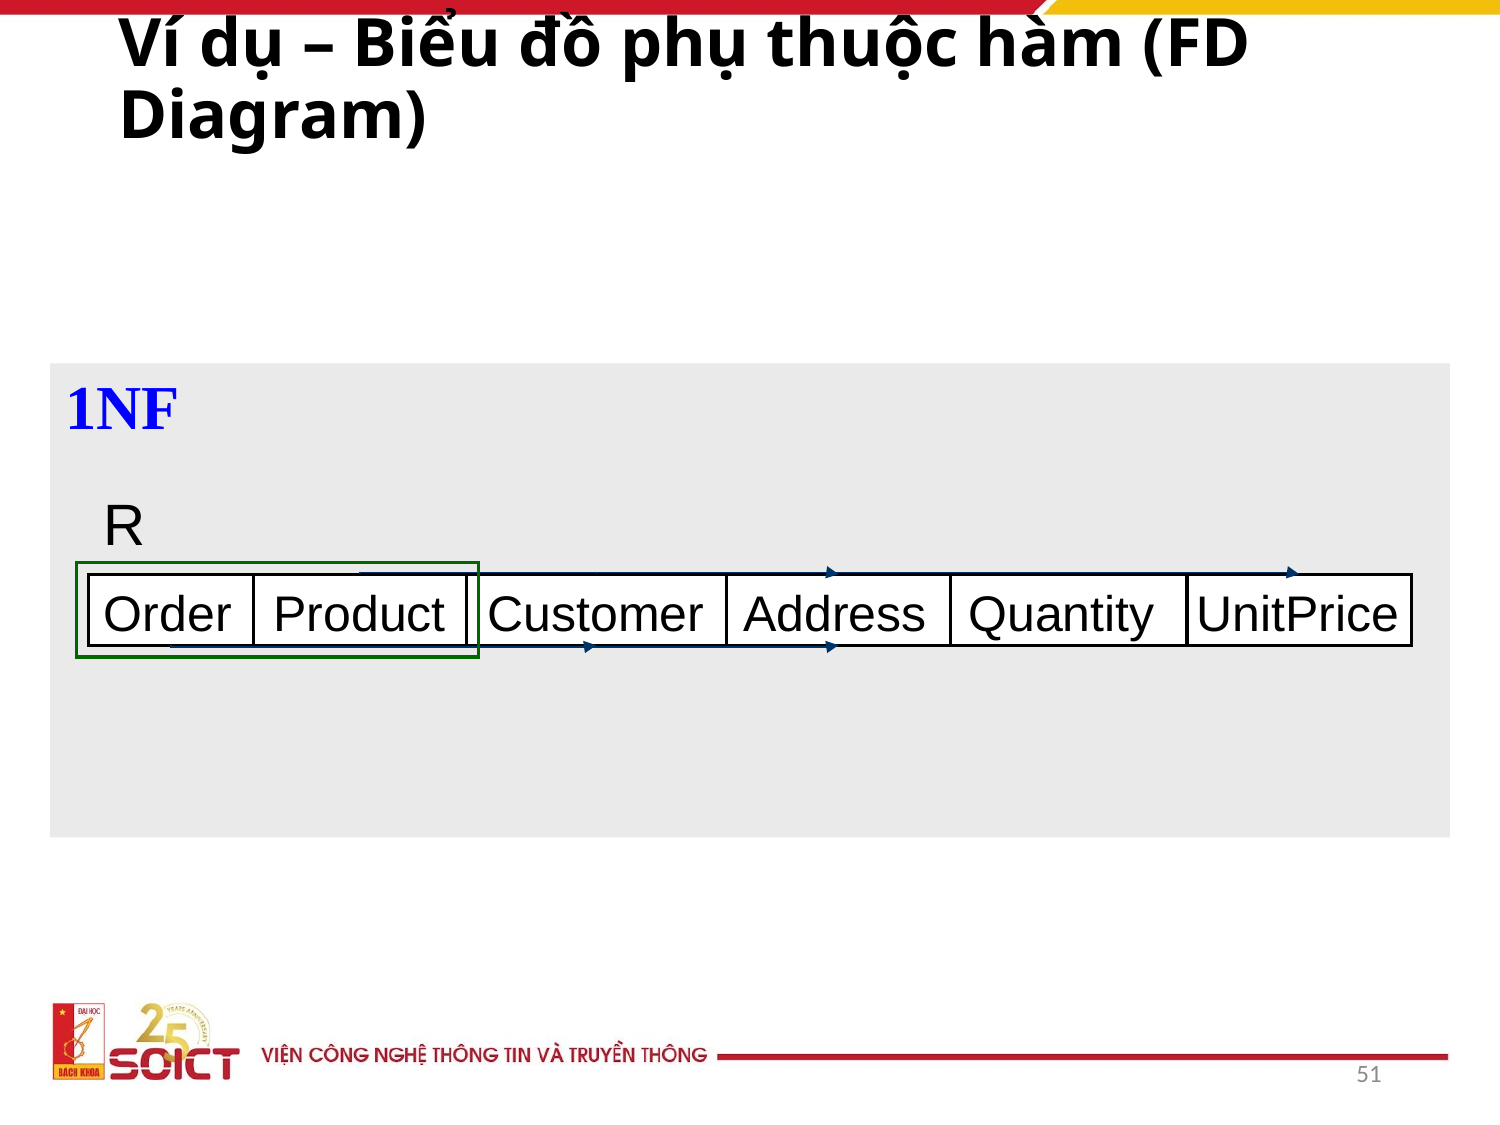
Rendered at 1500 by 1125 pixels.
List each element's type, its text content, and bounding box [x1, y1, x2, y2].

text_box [49, 359, 504, 838]
title Ví dụ – Biểu đồ phụ thuộc hàm (FD Diagram) [103, 22, 1397, 140]
slide_number 51 [1059, 1042, 1397, 1103]
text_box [505, 359, 829, 838]
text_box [830, 359, 1451, 838]
picture [0, 0, 1500, 1125]
